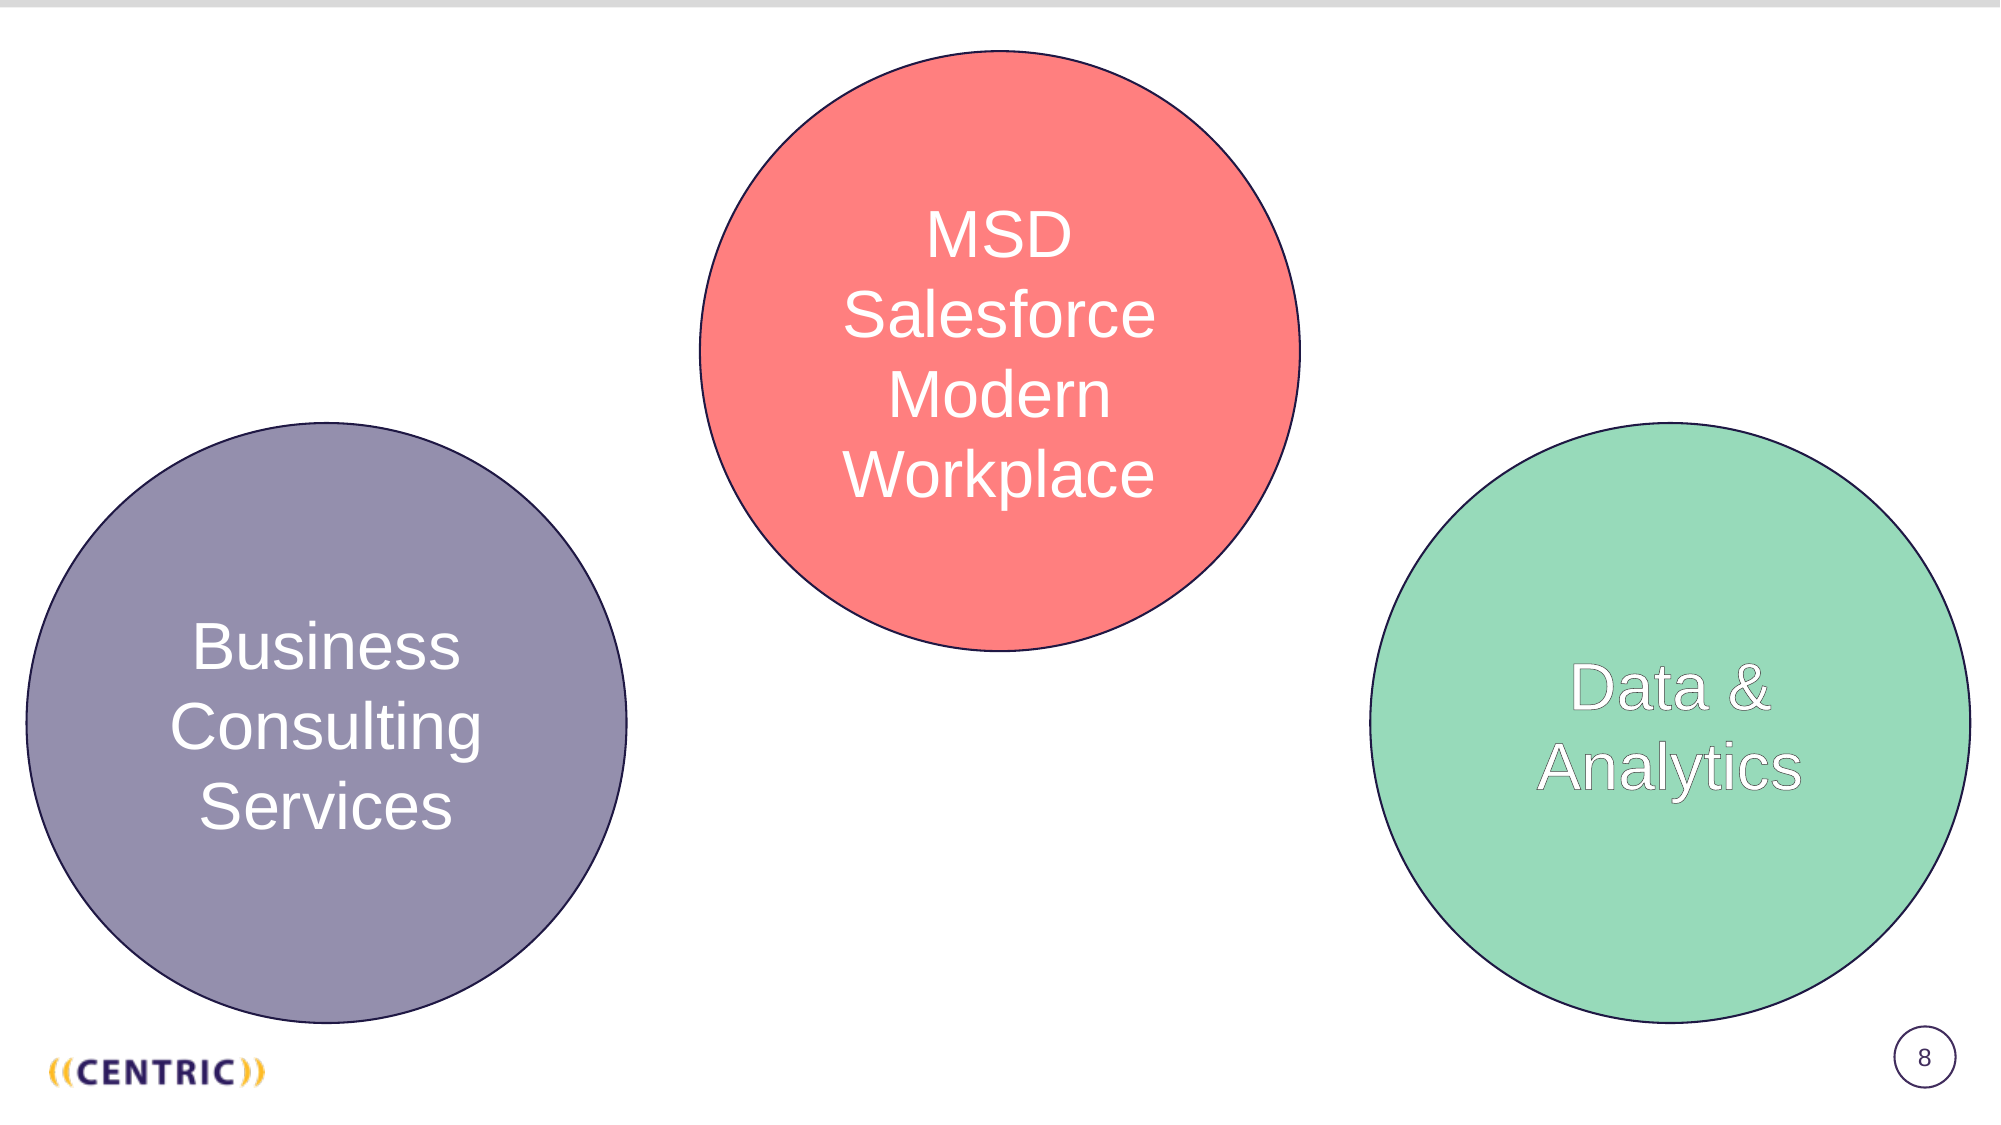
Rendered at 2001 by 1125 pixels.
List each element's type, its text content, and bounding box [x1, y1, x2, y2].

text_box Business Consulting Services [25, 421, 628, 1025]
picture [49, 1057, 265, 1088]
text_box Data & Analytics [1369, 421, 1972, 1025]
text_box MSD Salesforce Modern Workplace [698, 50, 1301, 653]
